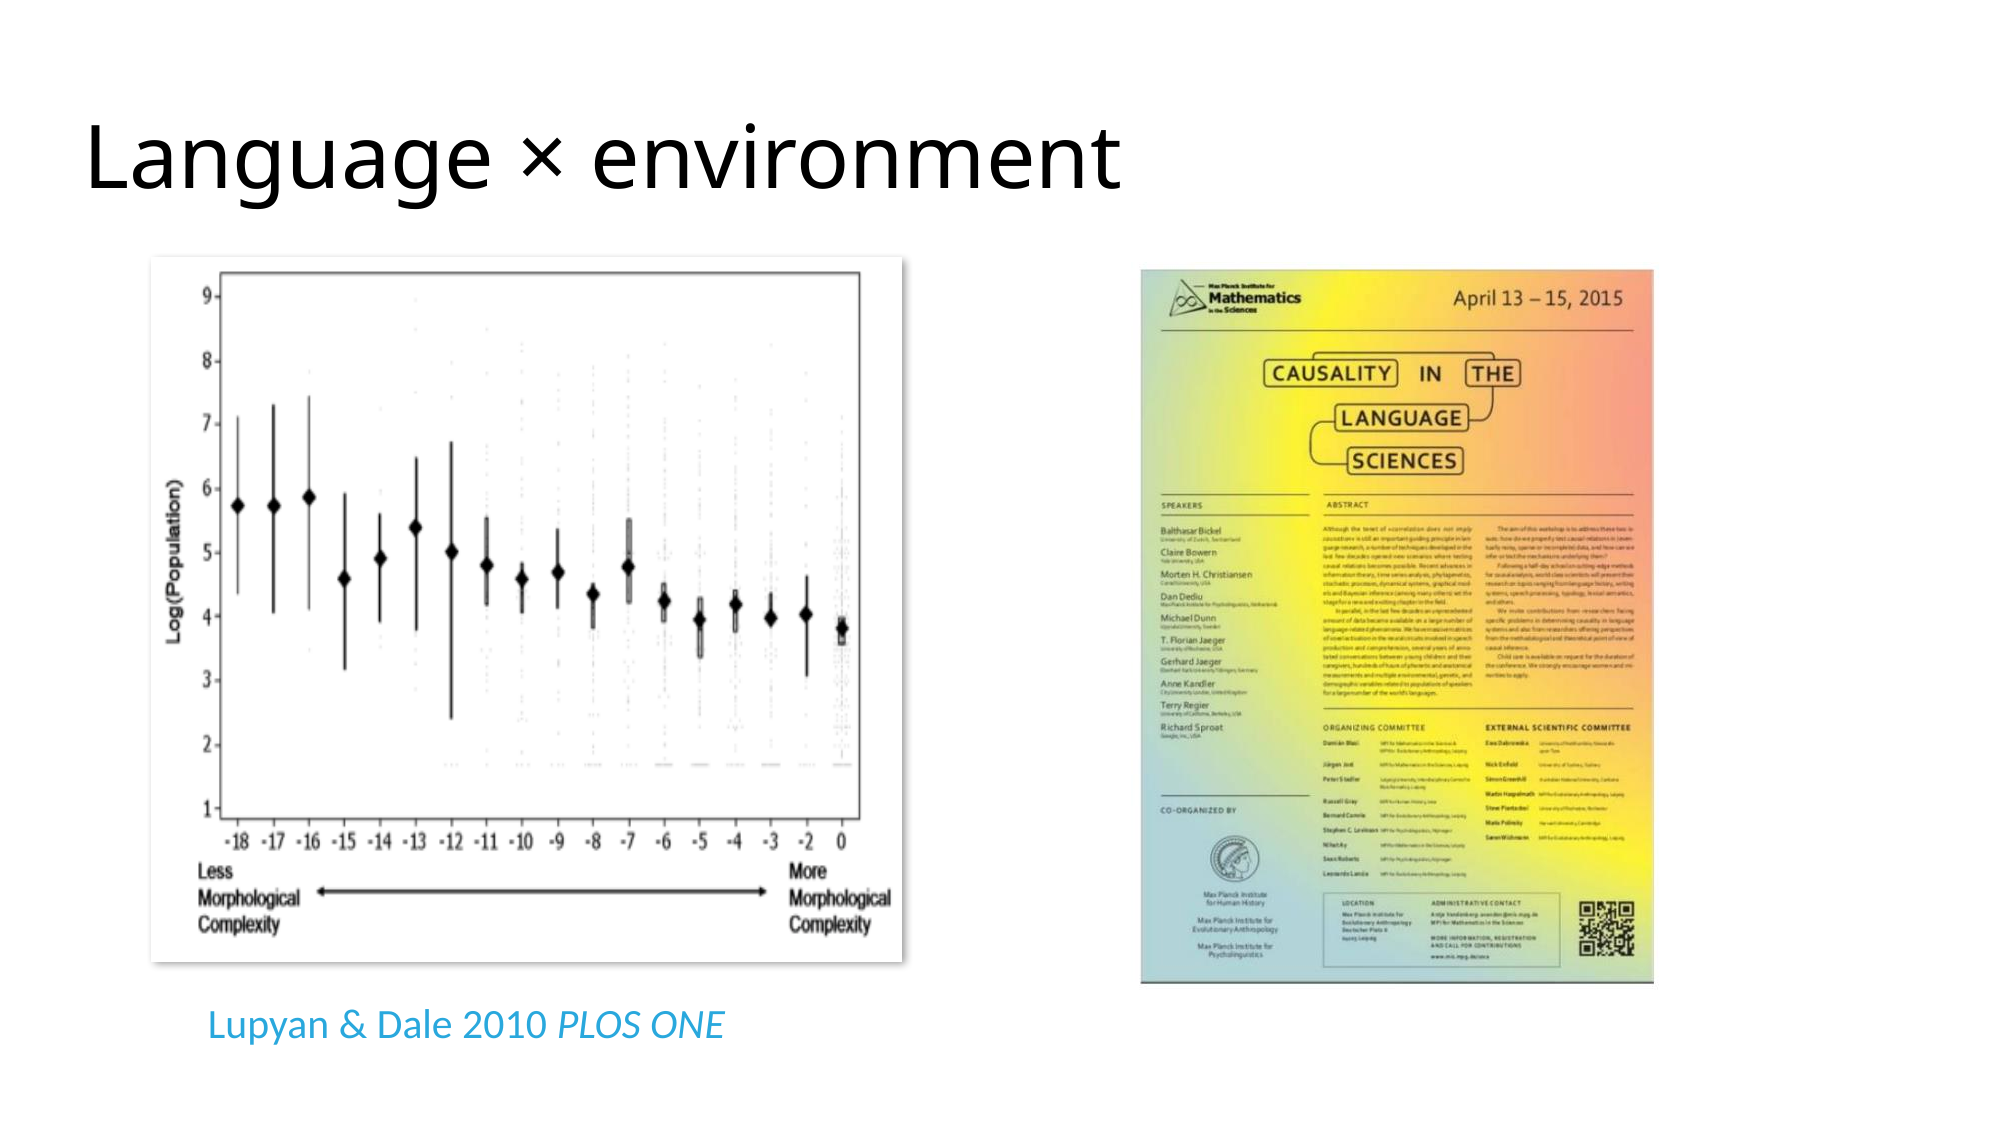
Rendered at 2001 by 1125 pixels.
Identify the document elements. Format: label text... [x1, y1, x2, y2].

picture [1131, 262, 1665, 990]
text_box Lupyan & Dale 2010 PLOS ONE [193, 989, 943, 1055]
title Language × environment [68, 97, 1932, 223]
picture [151, 257, 902, 962]
